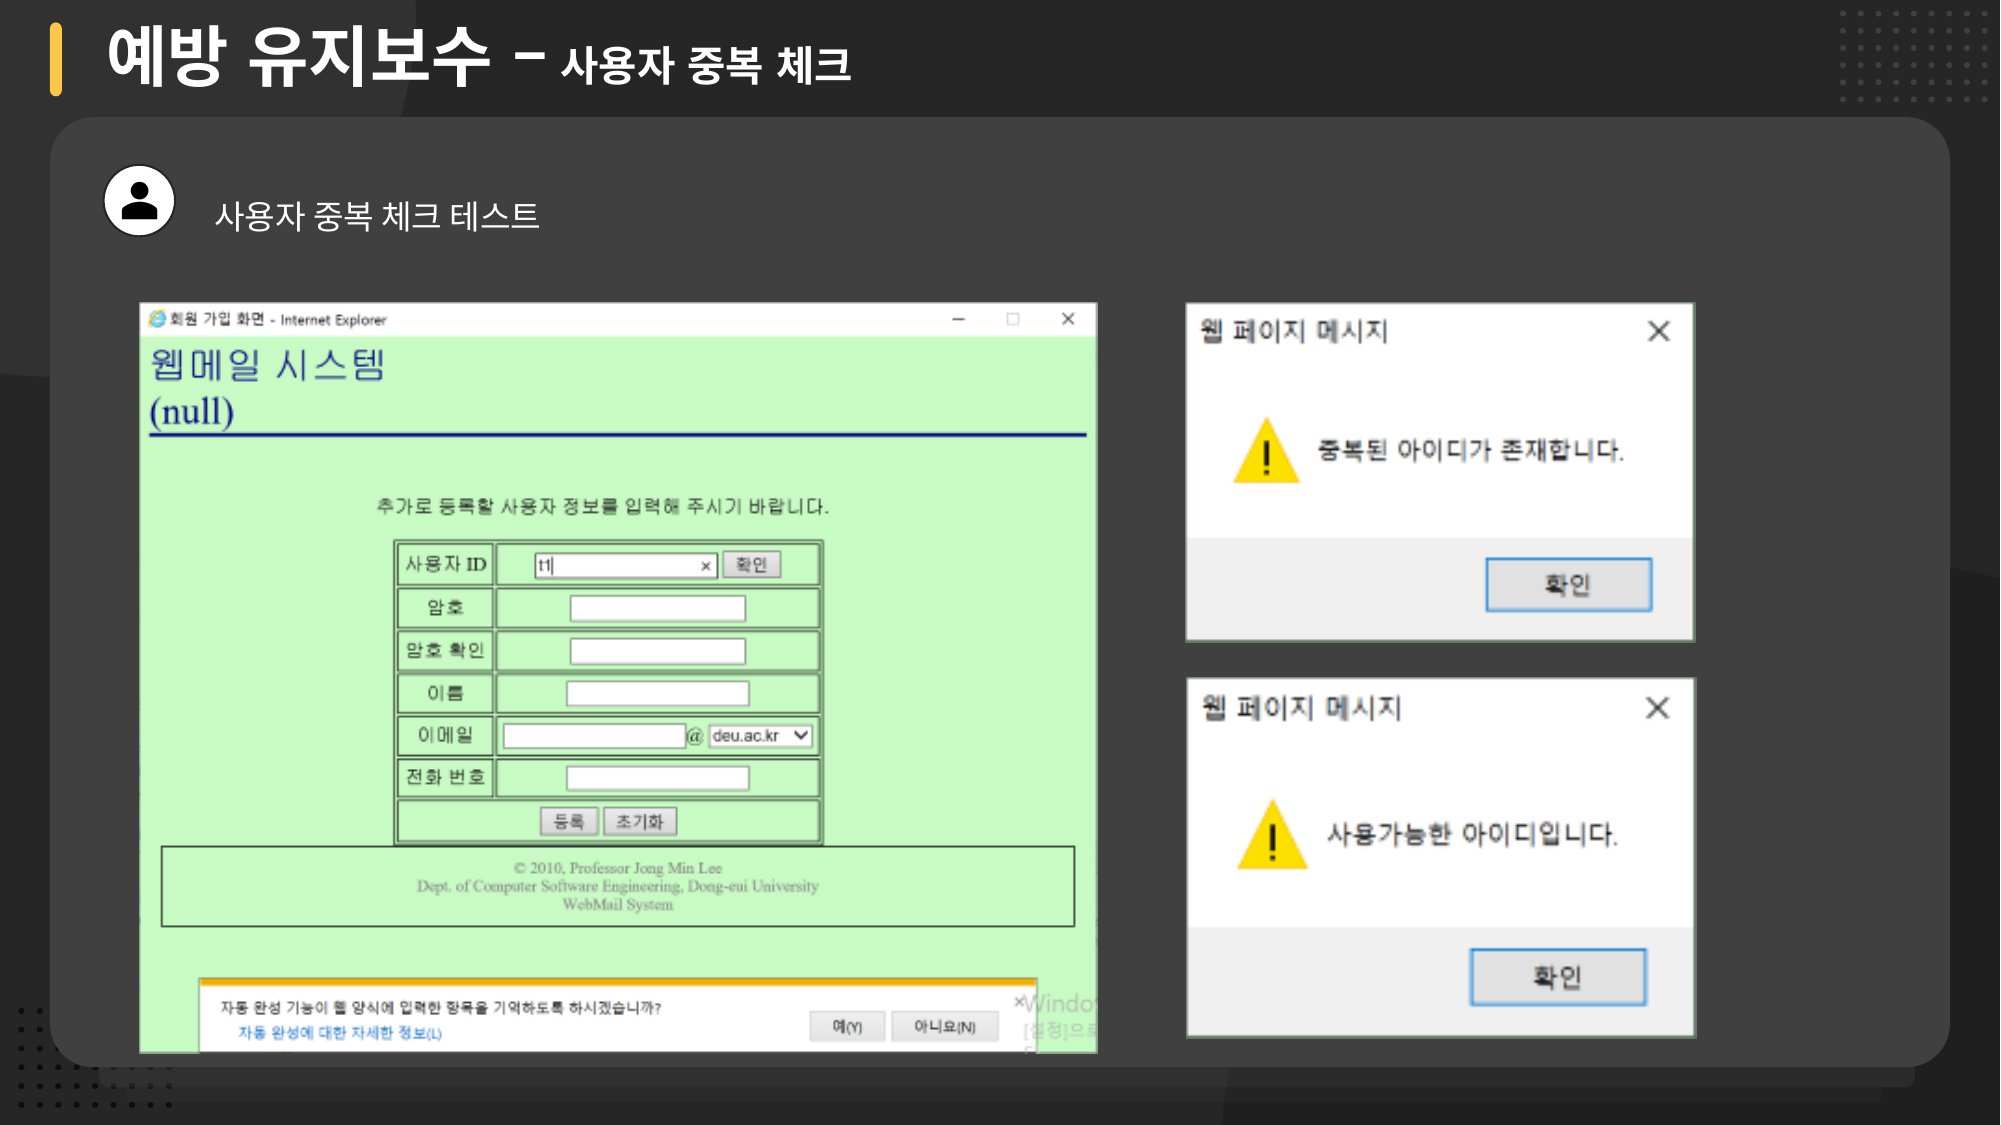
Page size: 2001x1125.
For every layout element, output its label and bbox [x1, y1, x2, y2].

text_box [0, 0, 2000, 1125]
picture [1185, 302, 1696, 644]
text_box [103, 164, 176, 237]
picture [1186, 677, 1697, 1039]
picture [139, 302, 1098, 1054]
